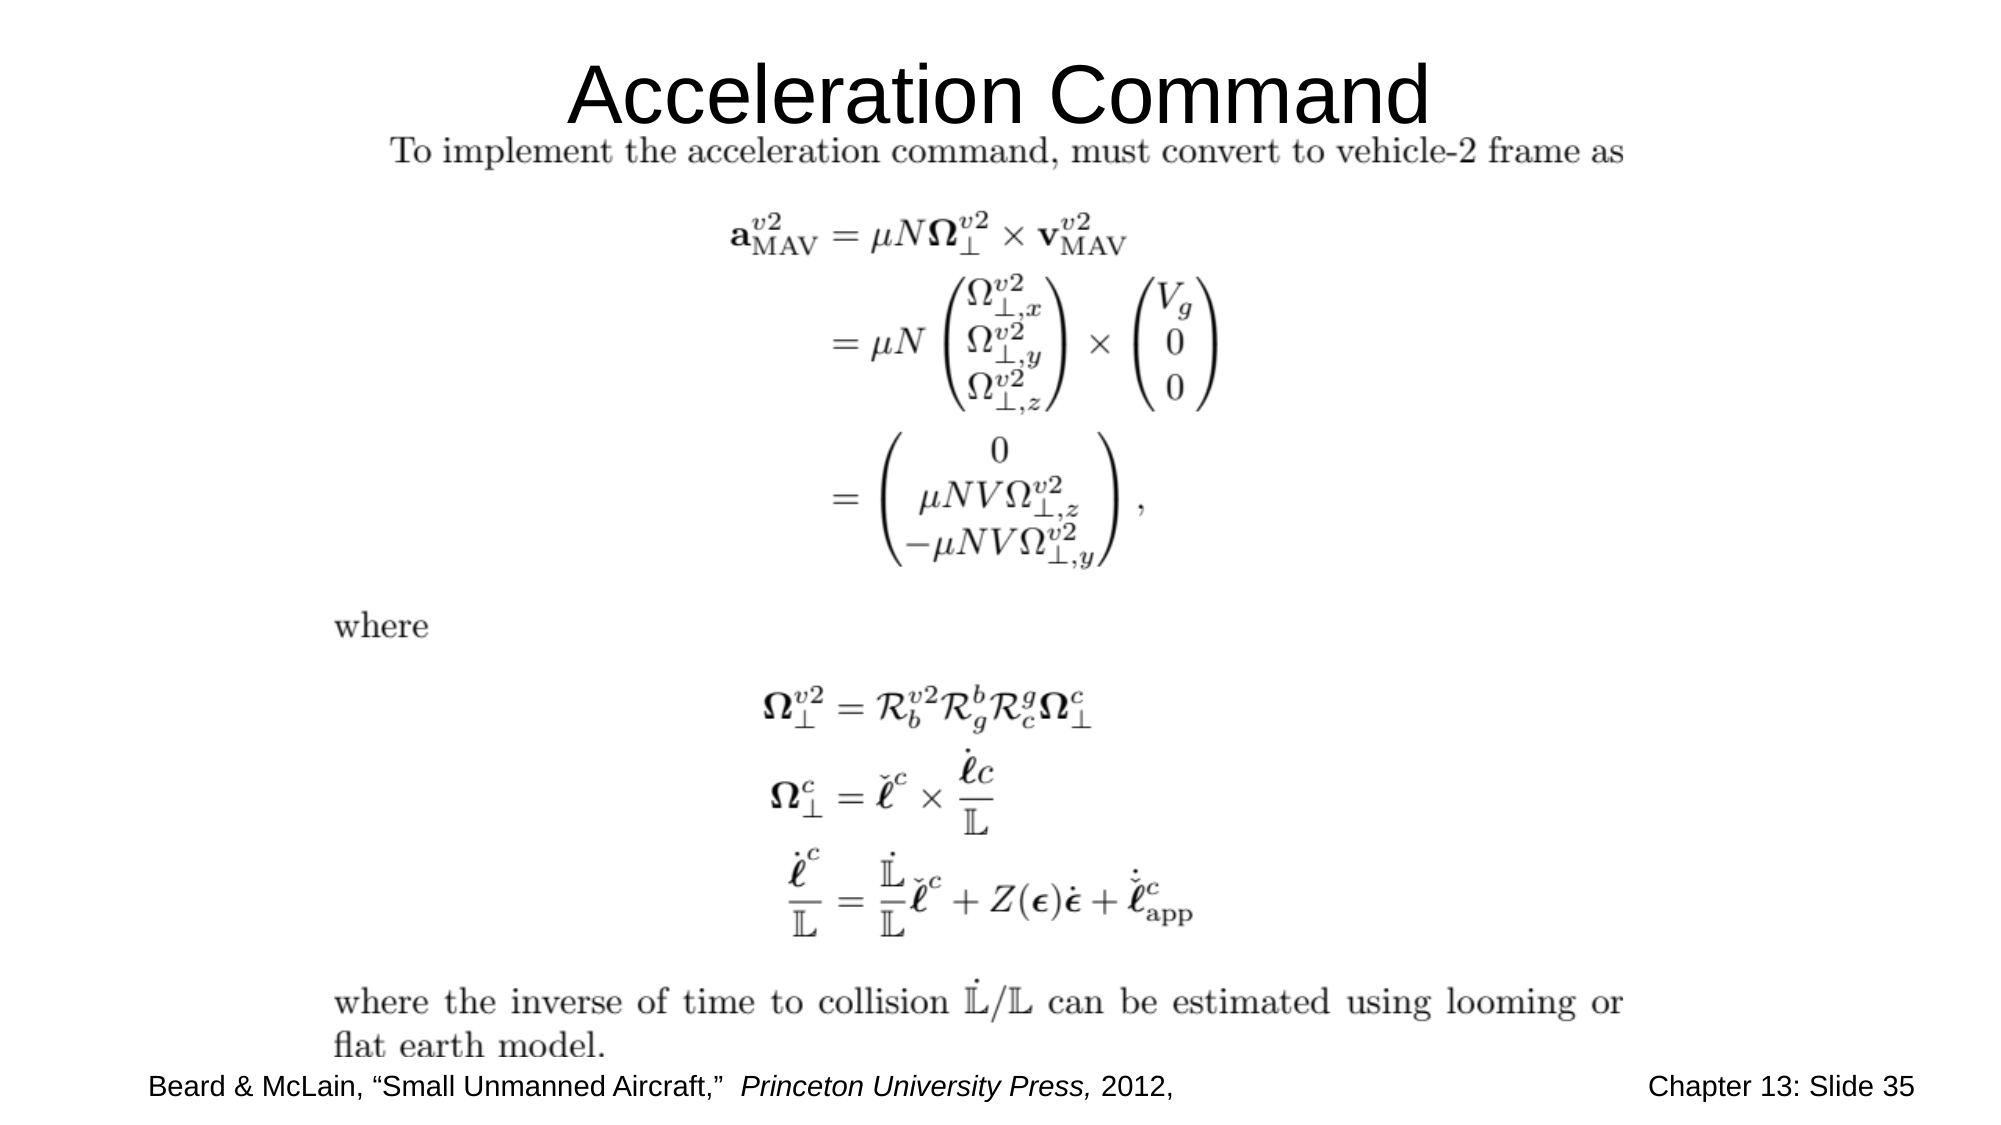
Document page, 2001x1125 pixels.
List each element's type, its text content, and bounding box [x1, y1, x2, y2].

picture [333, 135, 1624, 1058]
title Acceleration Command [99, 34, 1901, 147]
